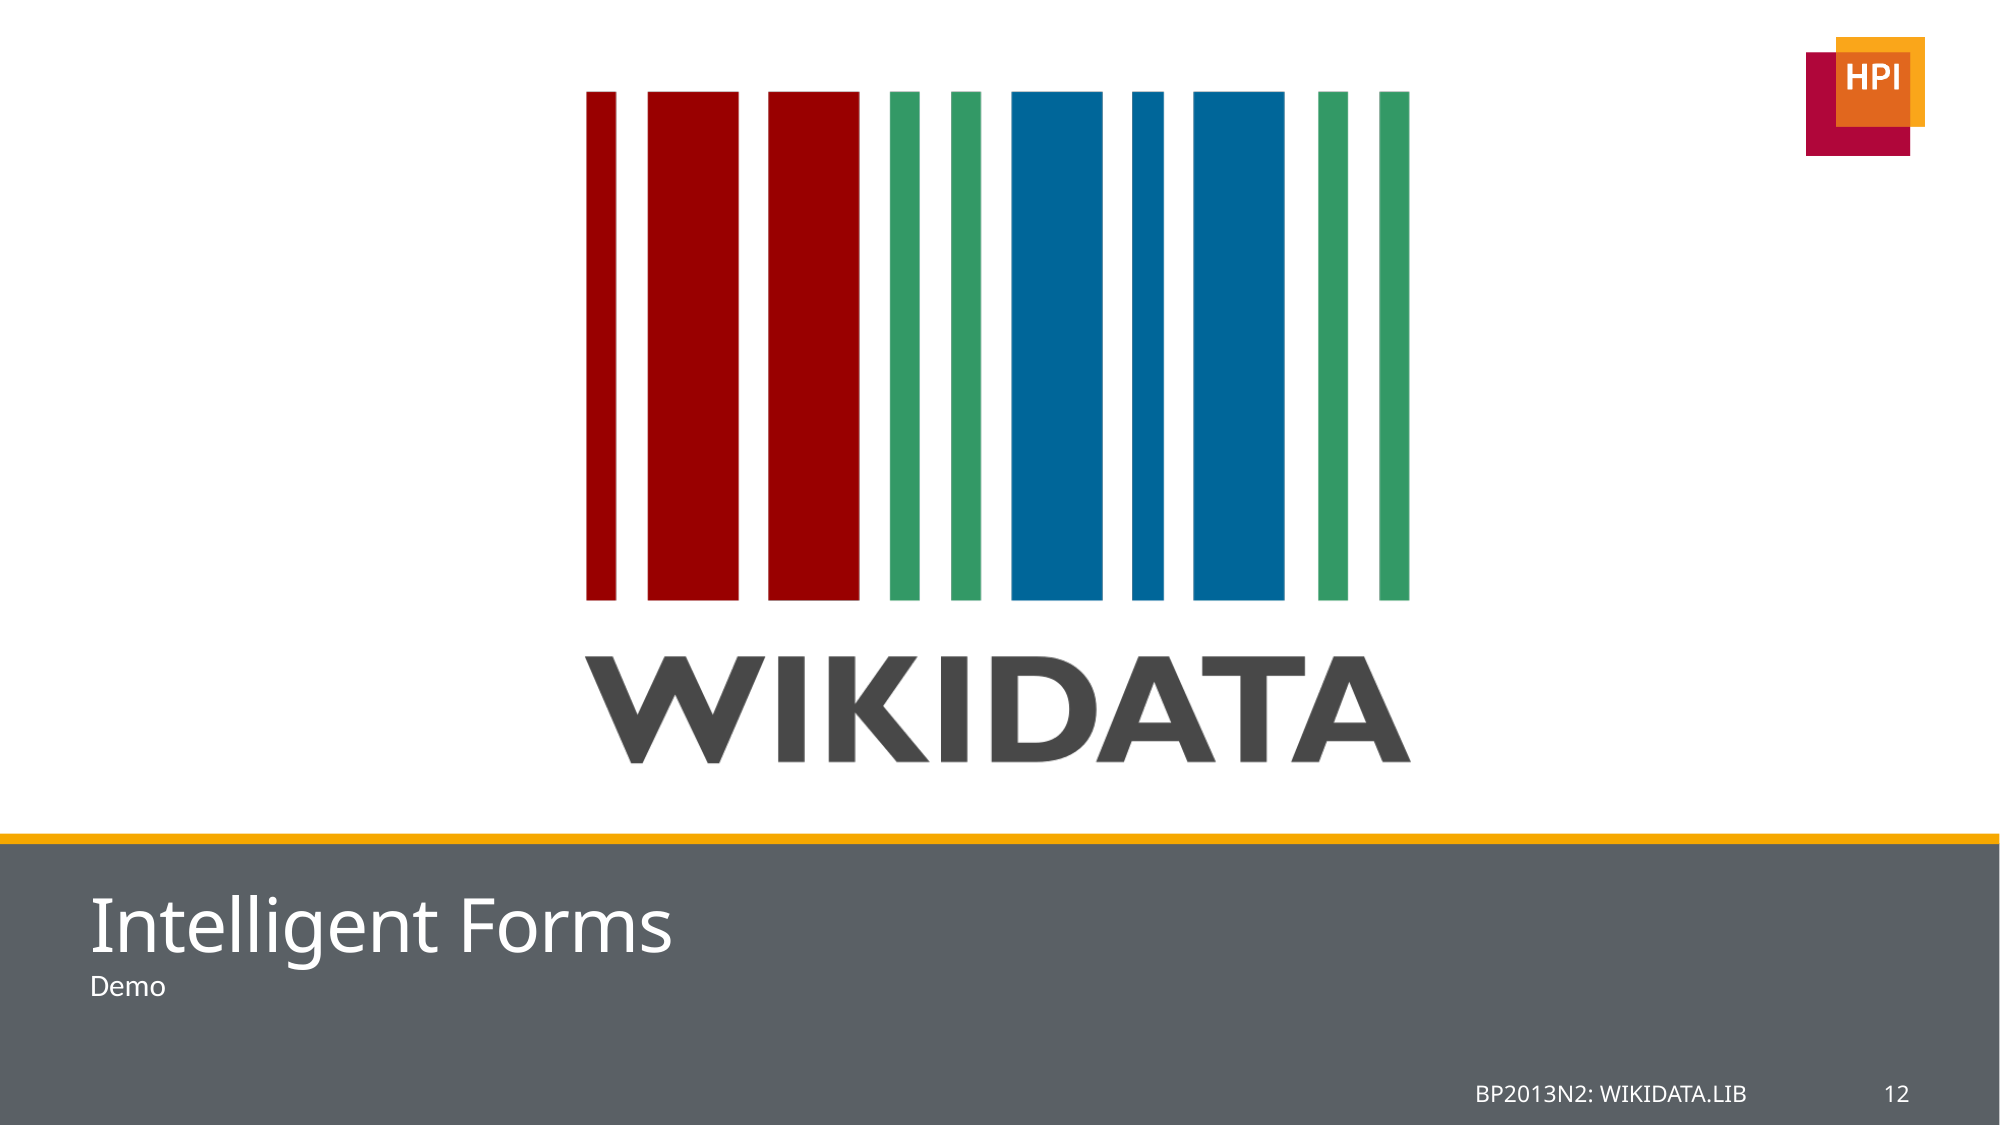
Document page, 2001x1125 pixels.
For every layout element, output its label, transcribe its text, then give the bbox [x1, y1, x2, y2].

footer BP2013N2: WIKIDATA.LIB [238, 1065, 1763, 1125]
slide_number 12 [1768, 1065, 1926, 1125]
list Demo [75, 962, 1926, 1059]
title Intelligent Forms [75, 843, 1926, 962]
picture [1806, 37, 1925, 156]
picture [464, 47, 1536, 806]
